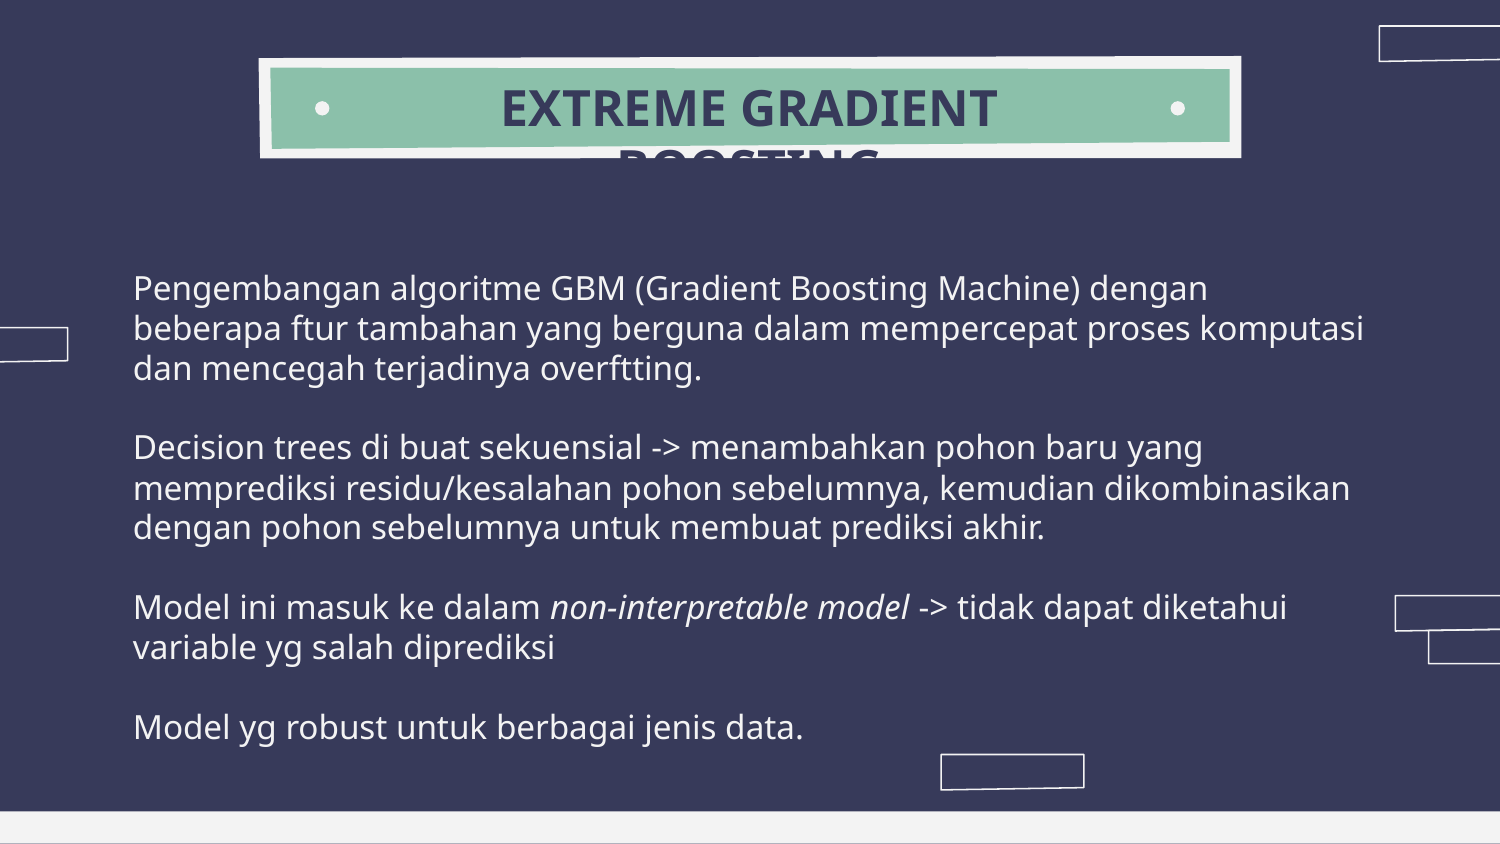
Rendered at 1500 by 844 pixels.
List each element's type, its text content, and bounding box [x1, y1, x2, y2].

list Pengembangan algoritme GBM (Gradient Boosting Machine) dengan beberapa ftur tambahan yang berguna dalam mempercepat proses komputasi dan mencegah terjadinya overftting. Decision trees di buat sekuensial -> menambahkan pohon baru yang memprediksi residu/kesalahan pohon sebelumnya, kemudian dikombinasikan dengan pohon sebelumnya untuk membuat prediksi akhir. Model ini masuk ke dalam non-interpretable model -> tidak dapat diketahui variable yg salah diprediksi Model yg robust untuk berbagai jenis data. [117, 259, 1382, 754]
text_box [258, 55, 1242, 159]
